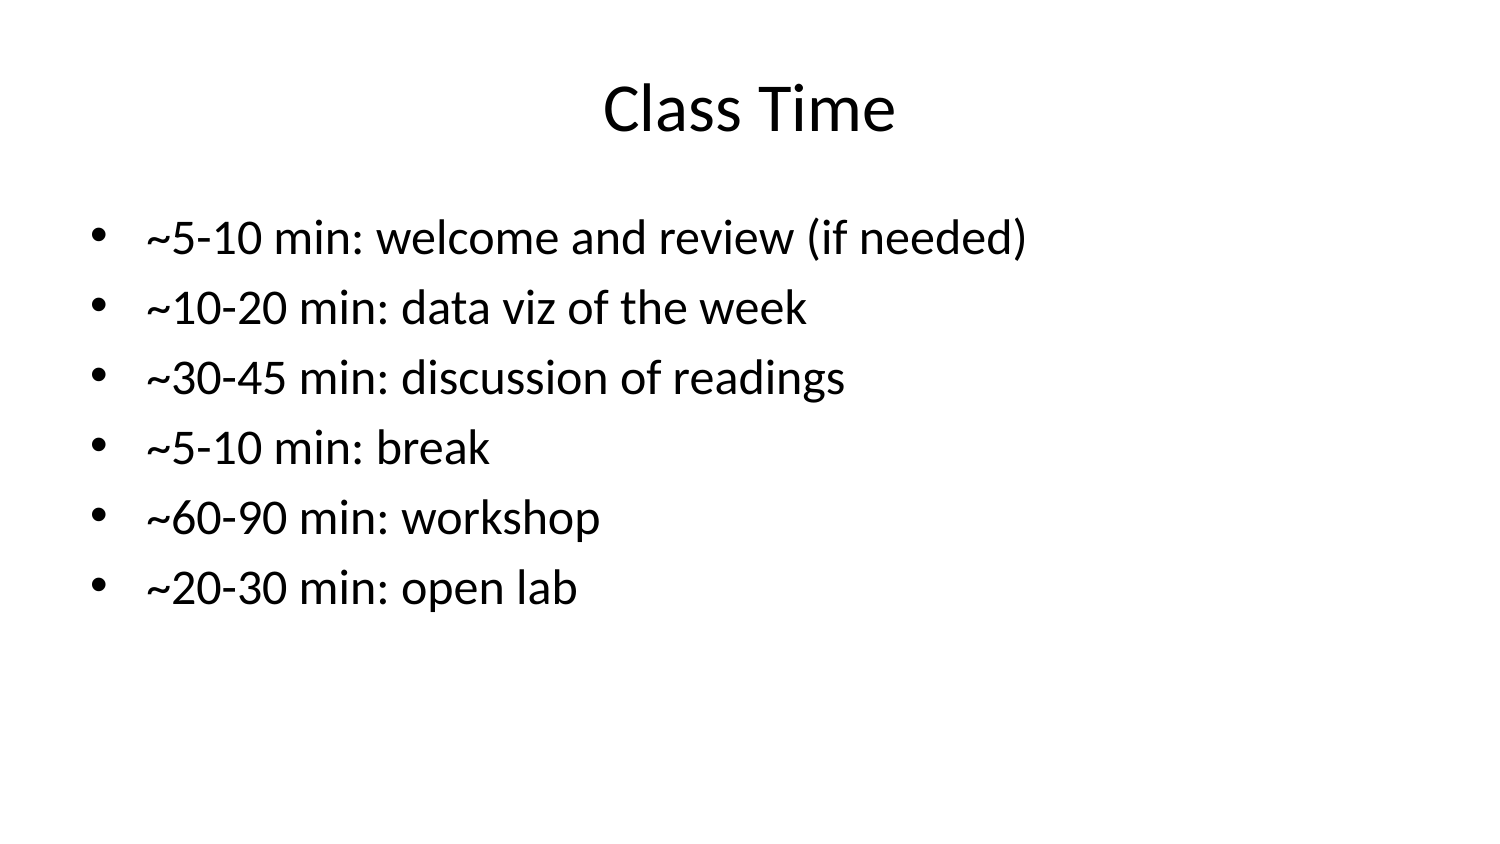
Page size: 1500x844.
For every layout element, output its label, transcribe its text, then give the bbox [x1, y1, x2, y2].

list ~5-10 min: welcome and review (if needed) ~10-20 min: data viz of the week ~30-45 min: discussion of readings ~5-10 min: break ~60-90 min: workshop ~20-30 min: open lab [75, 196, 1425, 754]
title Class Time [75, 33, 1425, 175]
